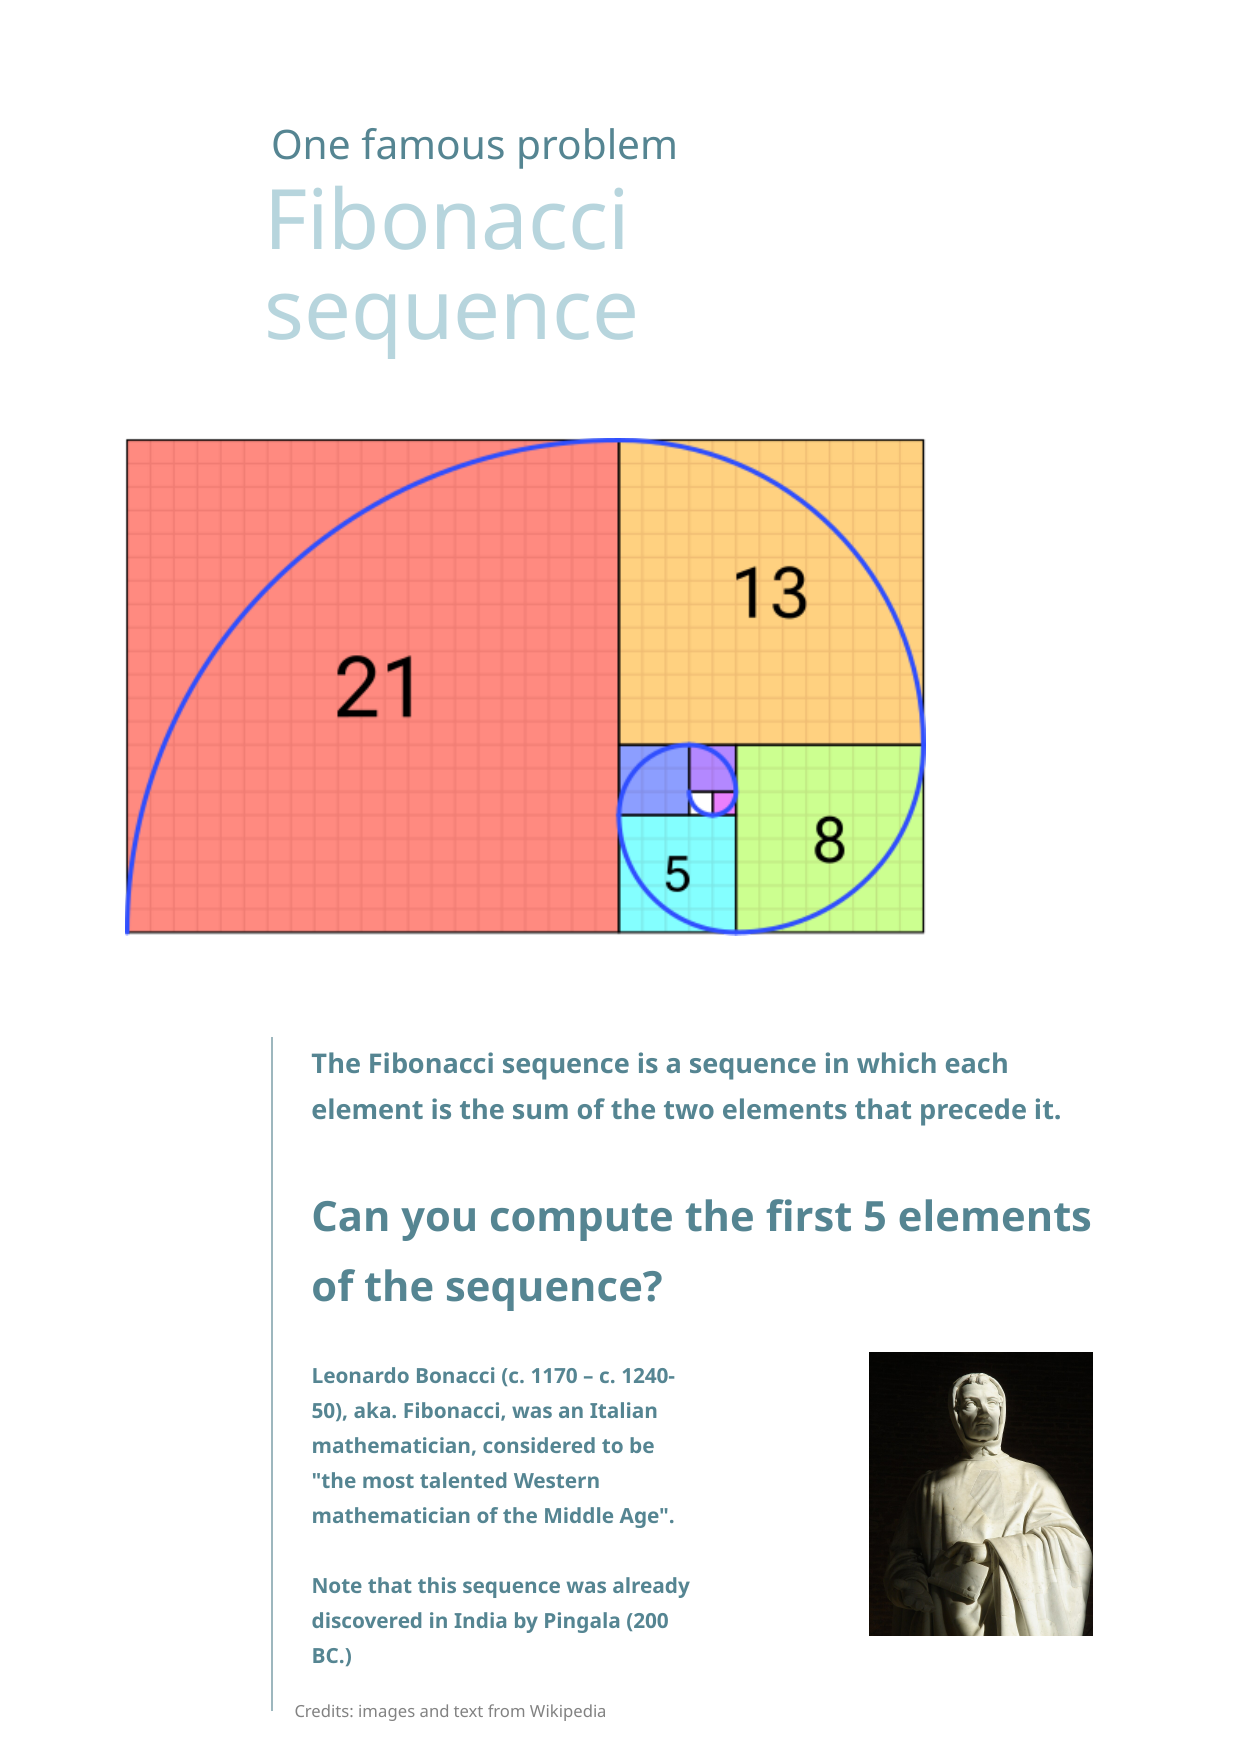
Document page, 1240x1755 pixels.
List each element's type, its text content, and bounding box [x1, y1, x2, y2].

text_box One famous problem [271, 115, 925, 168]
text_box Fibonacci sequence [264, 177, 925, 358]
text_box Leonardo Bonacci (c. 1170 – c. 1240-50), aka. Fibonacci, was an Italian mathematician, considered to be "the most talented Western mathematician of the Middle Age". Note that this sequence was already discovered in India by Pingala (200 BC.) [311, 1353, 698, 1693]
picture [868, 1352, 1093, 1637]
text_box The Fibonacci sequence is a sequence in which each element is the sum of the two elements that precede it. Can you compute the first 5 elements of the sequence? [311, 1033, 1117, 1447]
text_box Credits: images and text from Wikipedia [279, 1693, 1240, 1729]
picture [125, 438, 926, 936]
